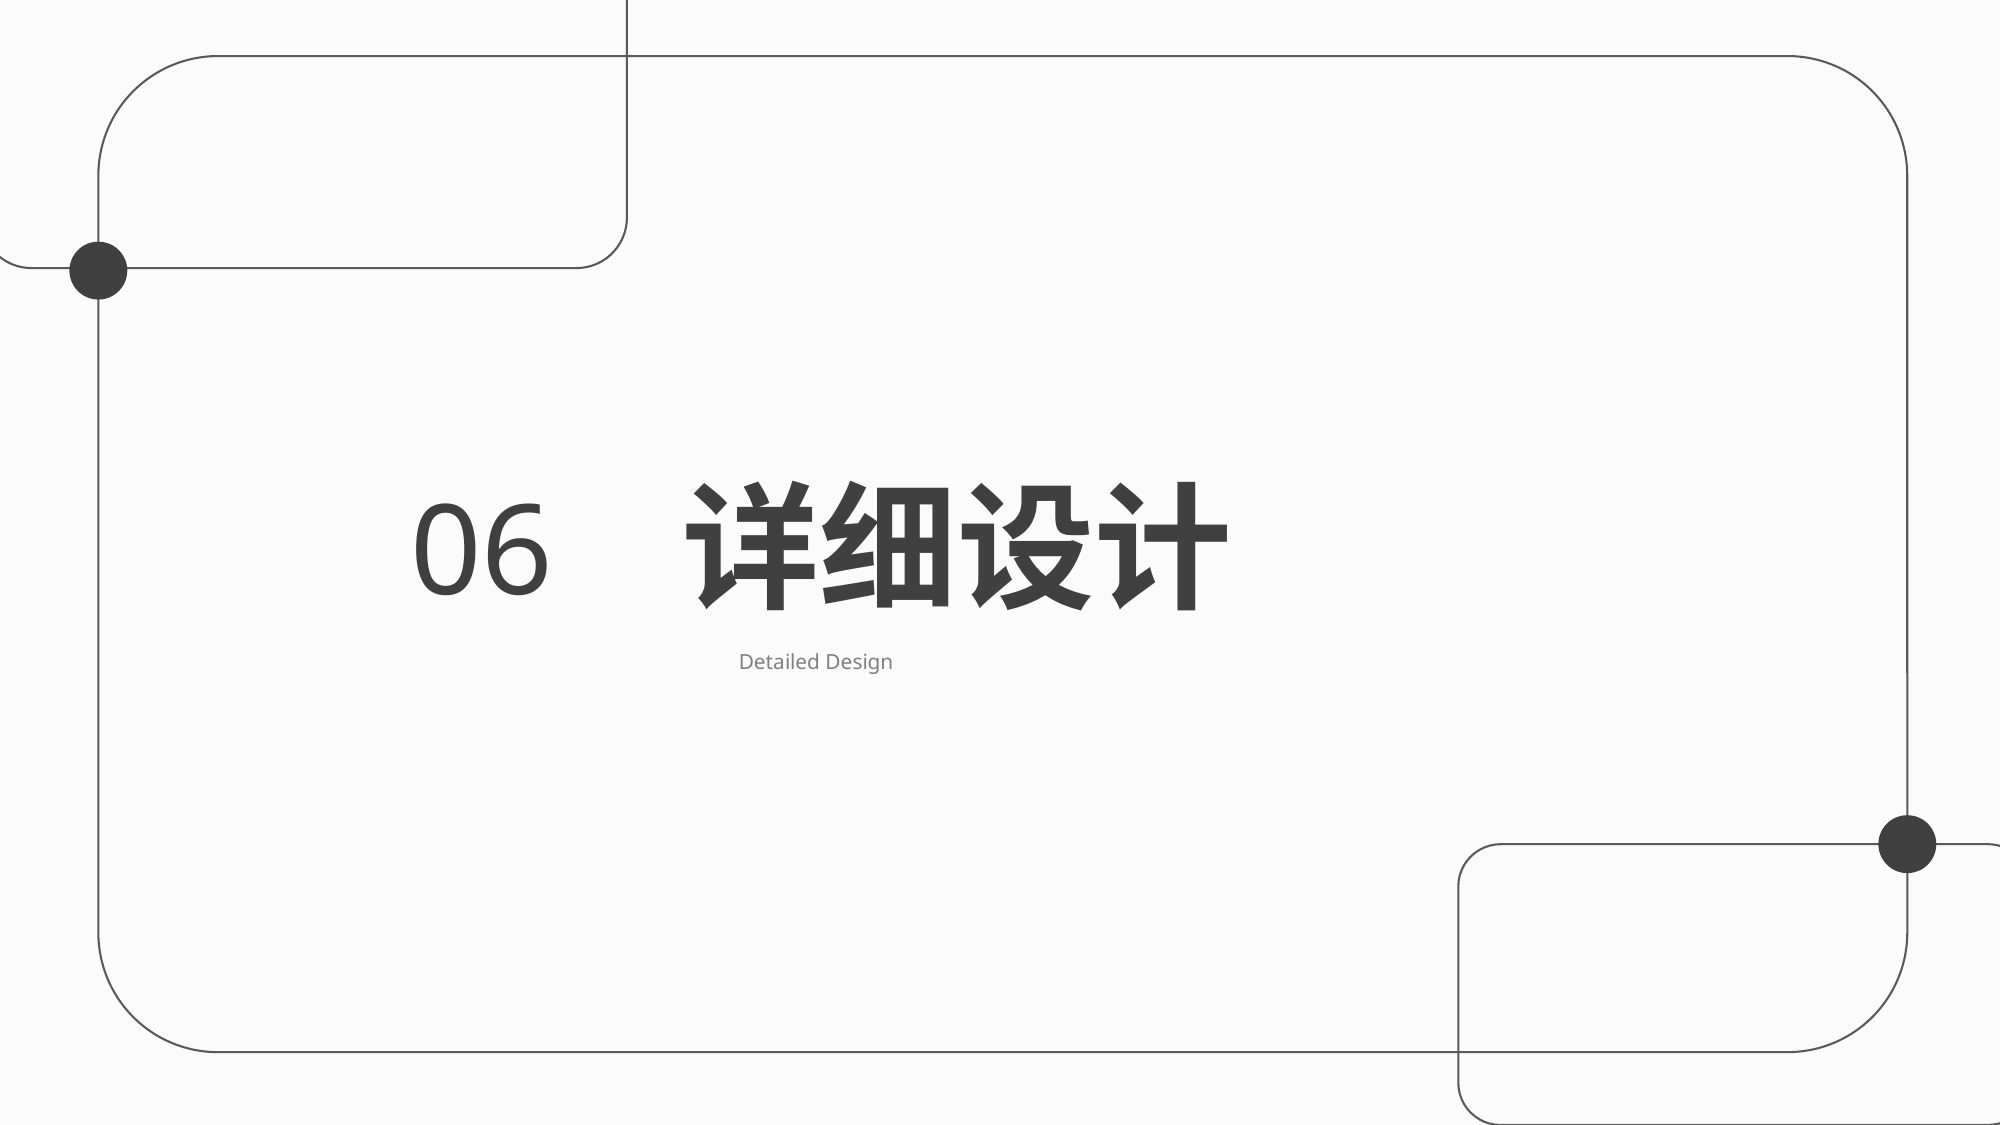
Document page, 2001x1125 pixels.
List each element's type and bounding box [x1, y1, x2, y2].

text_box [68, 240, 129, 301]
text_box [0, 0, 628, 270]
text_box [97, 55, 1909, 1054]
text_box [1877, 814, 1938, 875]
text_box [1457, 843, 2000, 1125]
